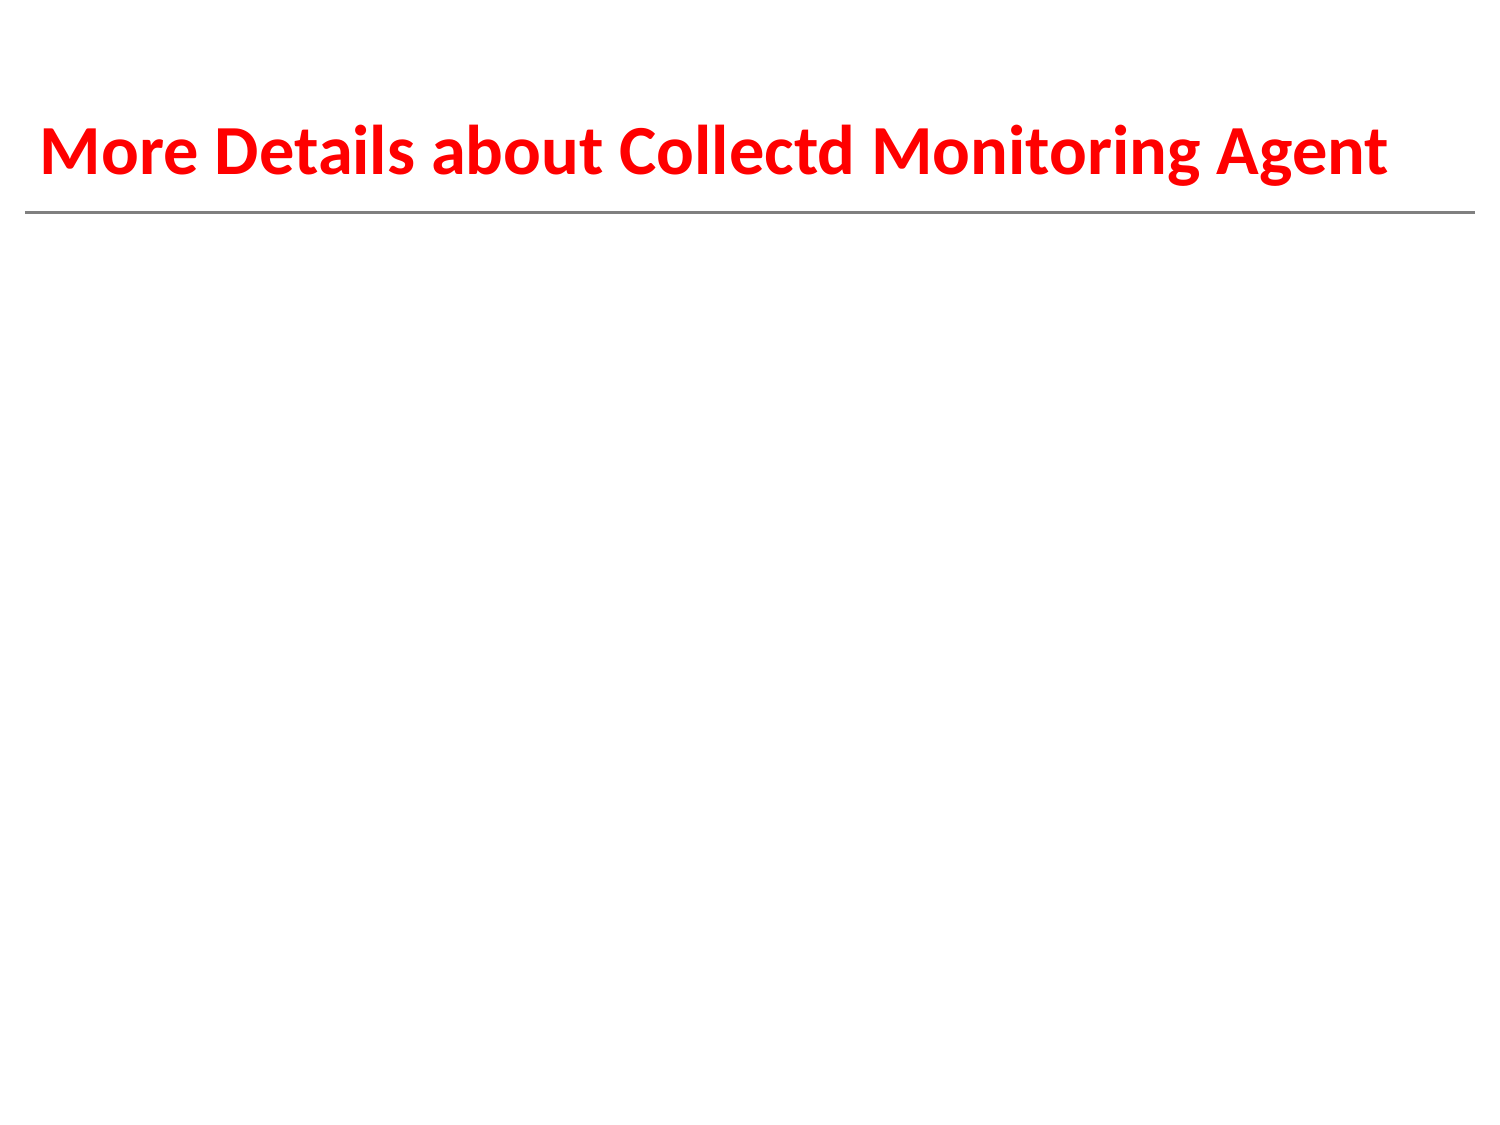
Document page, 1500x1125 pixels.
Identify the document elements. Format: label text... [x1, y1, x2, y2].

title More Details about Collectd Monitoring Agent [24, 12, 1475, 200]
